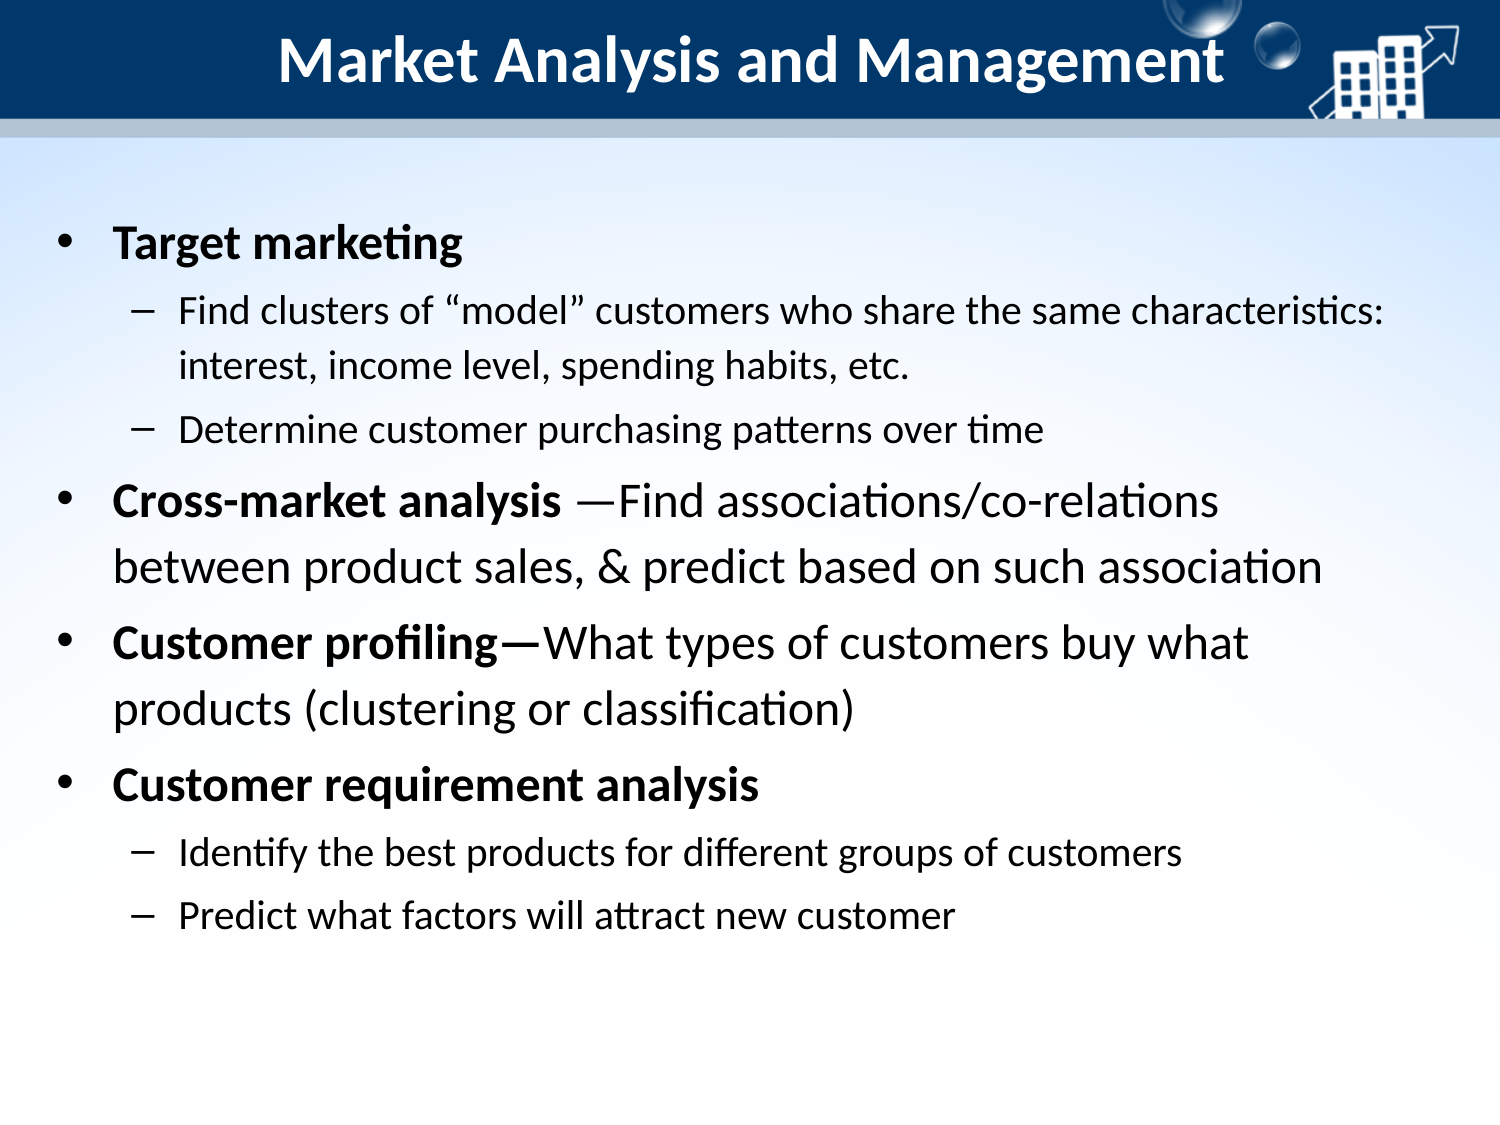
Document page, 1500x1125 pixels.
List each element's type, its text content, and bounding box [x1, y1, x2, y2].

picture [0, 0, 1500, 1125]
list Target marketing Find clusters of “model” customers who share the same characteristics: interest, income level, spending habits, etc. Determine customer purchasing patterns over time Cross-market analysis —Find associations/co-relations between product sales, & predict based on such association Customer profiling—What types of customers buy what products (clustering or classification) Customer requirement analysis Identify the best products for different groups of customers Predict what factors will attract new customer [41, 196, 1423, 1034]
title Market Analysis and Management [64, 0, 1440, 113]
